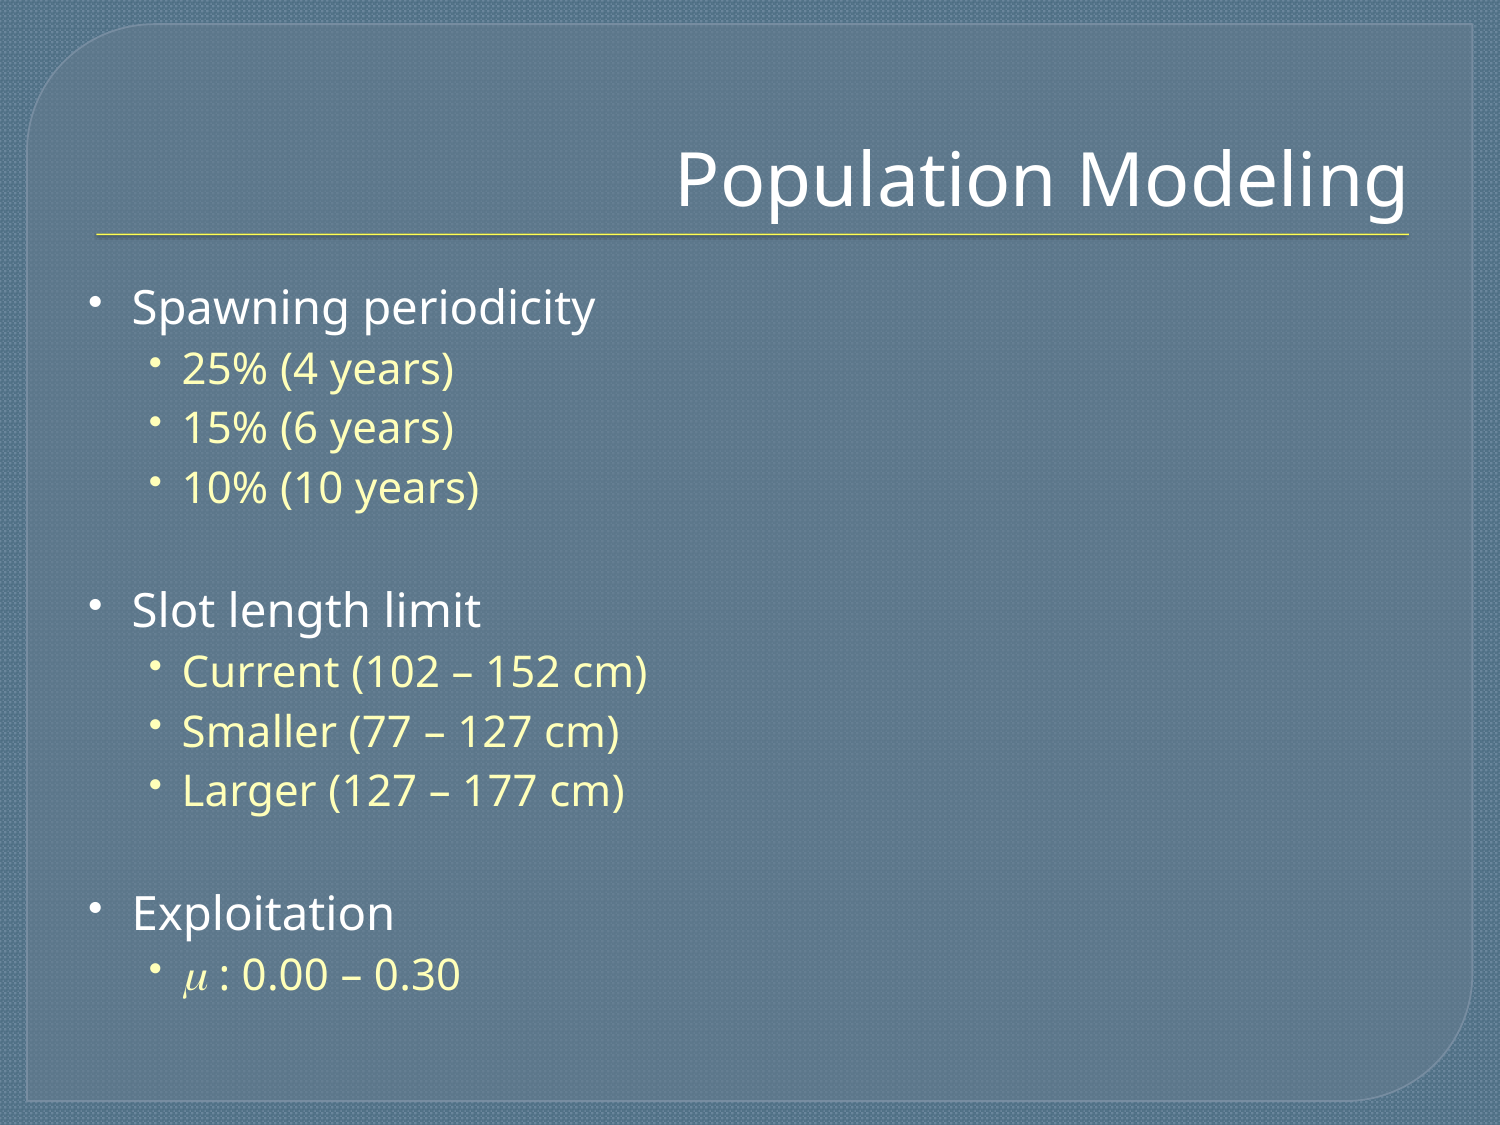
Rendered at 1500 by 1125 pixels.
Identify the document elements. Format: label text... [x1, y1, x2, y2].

title Population Modeling [75, 41, 1425, 230]
list Spawning periodicity 25% (4 years) 15% (6 years) 10% (10 years) Slot length limit Current (102 – 152 cm) Smaller (77 – 127 cm) Larger (127 – 177 cm) Exploitation  : 0.00 – 0.30 [75, 270, 1425, 1013]
